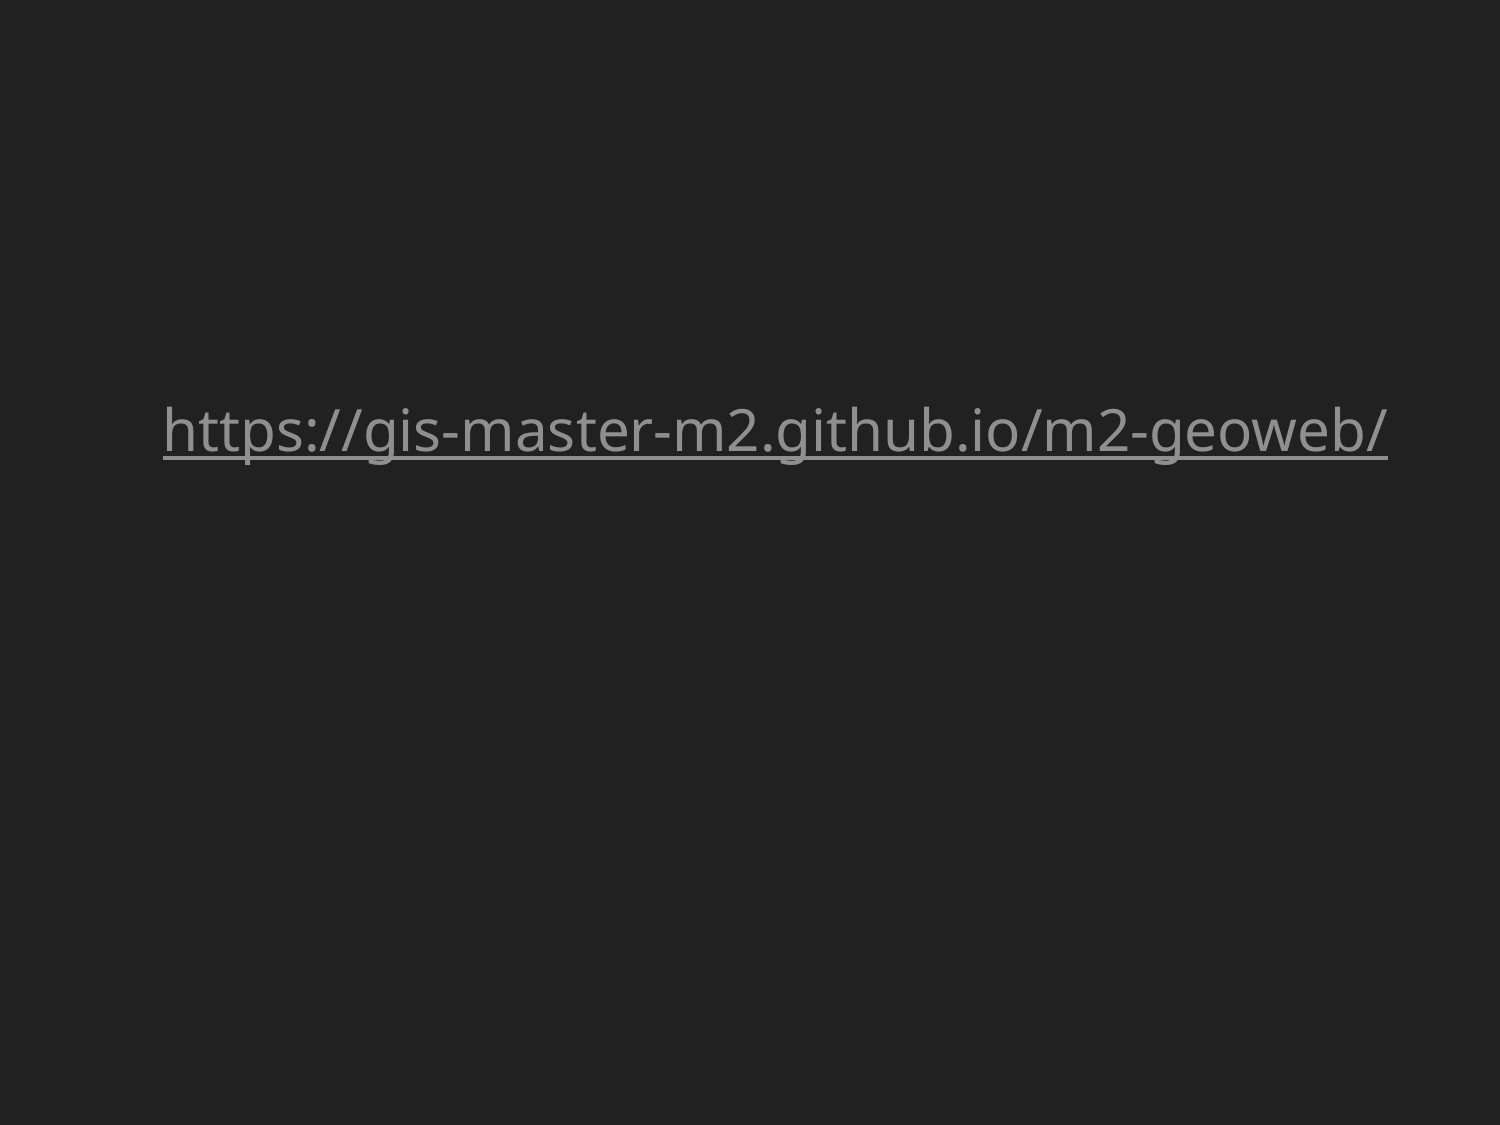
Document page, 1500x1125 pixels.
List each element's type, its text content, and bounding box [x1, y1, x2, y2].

text_box https://gis-master-m2.github.io/m2-geoweb/ [147, 385, 1403, 480]
